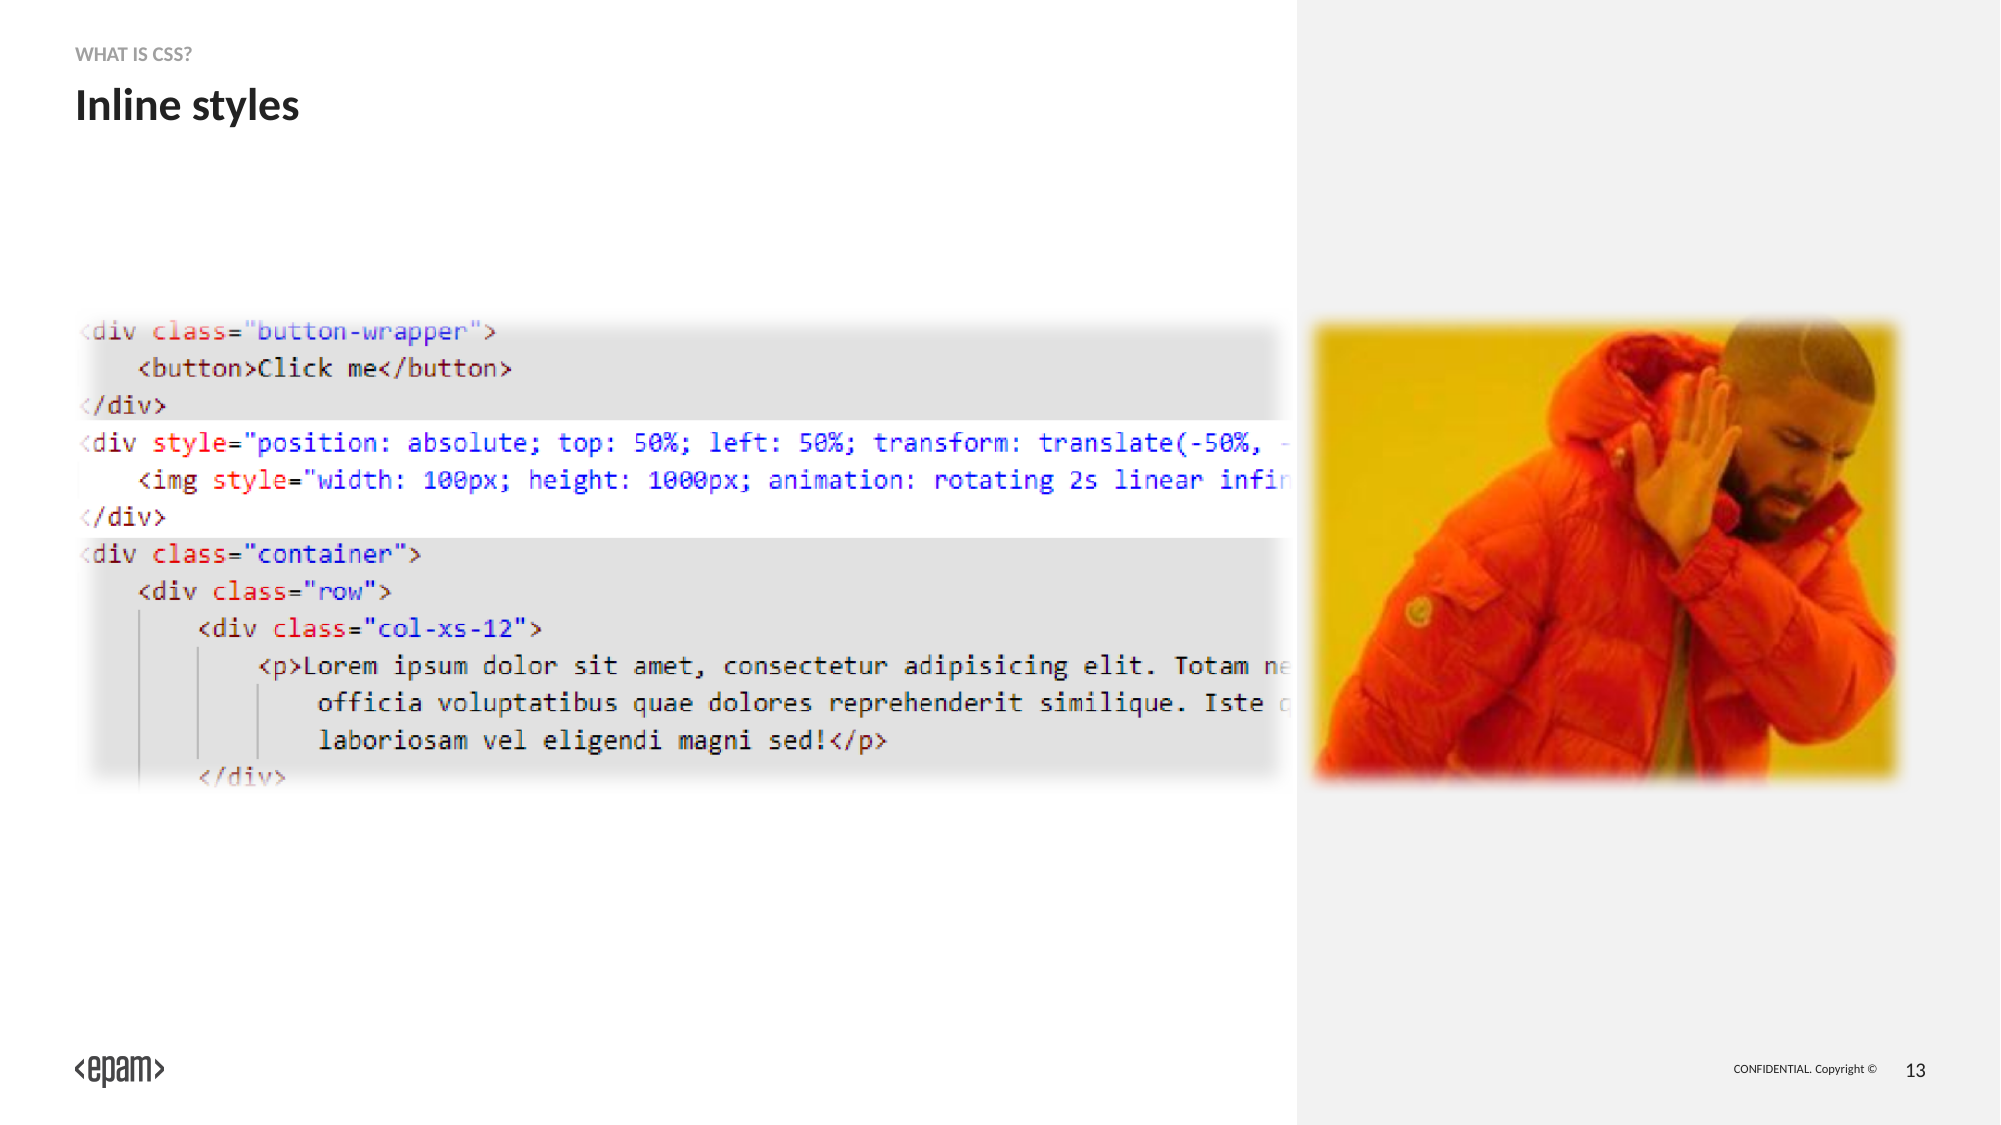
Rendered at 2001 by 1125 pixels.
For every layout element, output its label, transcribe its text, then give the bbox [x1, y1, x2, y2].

picture [74, 308, 1293, 794]
picture [75, 1056, 164, 1088]
picture [1298, 308, 1912, 794]
title Inline styles [75, 75, 1149, 150]
list What is CSS? [75, 37, 668, 75]
